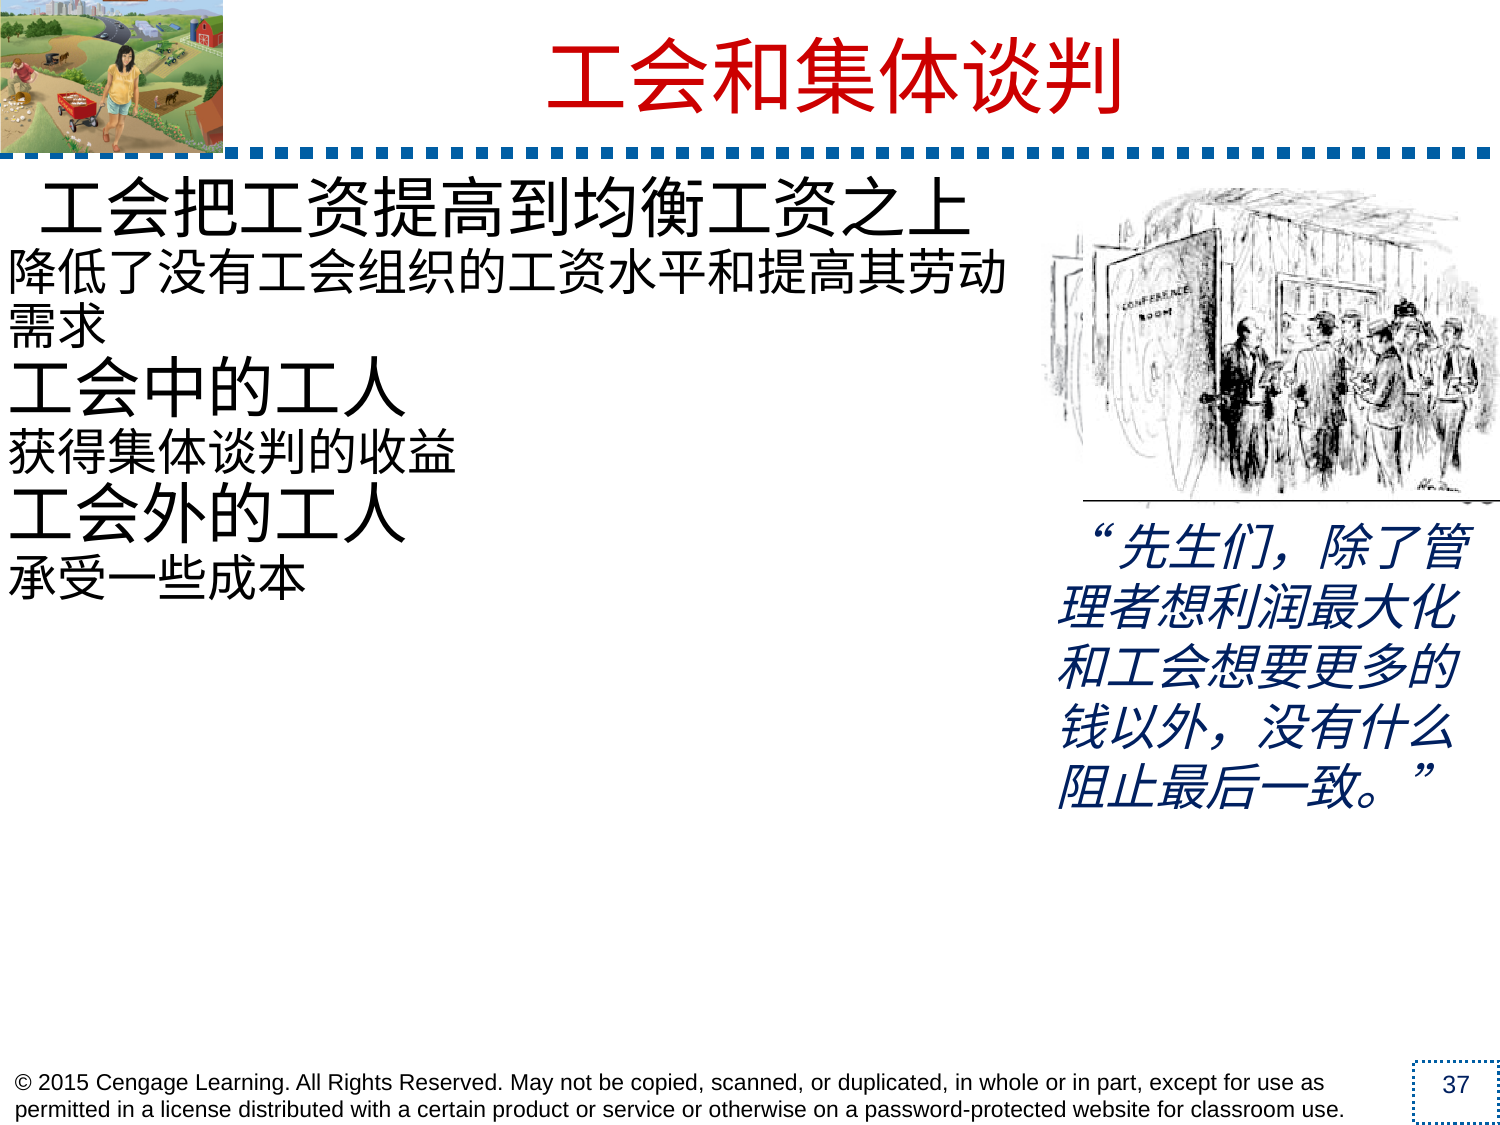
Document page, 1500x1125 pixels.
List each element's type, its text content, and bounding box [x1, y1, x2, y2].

text_box 37 [1413, 1061, 1500, 1124]
text_box “先生们，除了管理者想利润最大化和工会想要更多的钱以外，没有什么阻止最后一致。” [1040, 522, 1500, 823]
title 工会和集体谈判 [171, 16, 1500, 159]
picture [0, 0, 223, 153]
text_box © 2015 Cengage Learning. All Rights Reserved. May not be copied, scanned, or duplicated, in whole or in part, except for use as permitted in a license distributed with a certain product or service or otherwise on a password-protected website for classroom use. [0, 1065, 1412, 1125]
list 工会把工资提高到均衡工资之上 降低了没有工会组织的工资水平和提高其劳动需求 工会中的工人 获得集体谈判的收益 工会外的工人 承受一些成本 [0, 167, 1048, 1063]
picture [1040, 162, 1500, 515]
